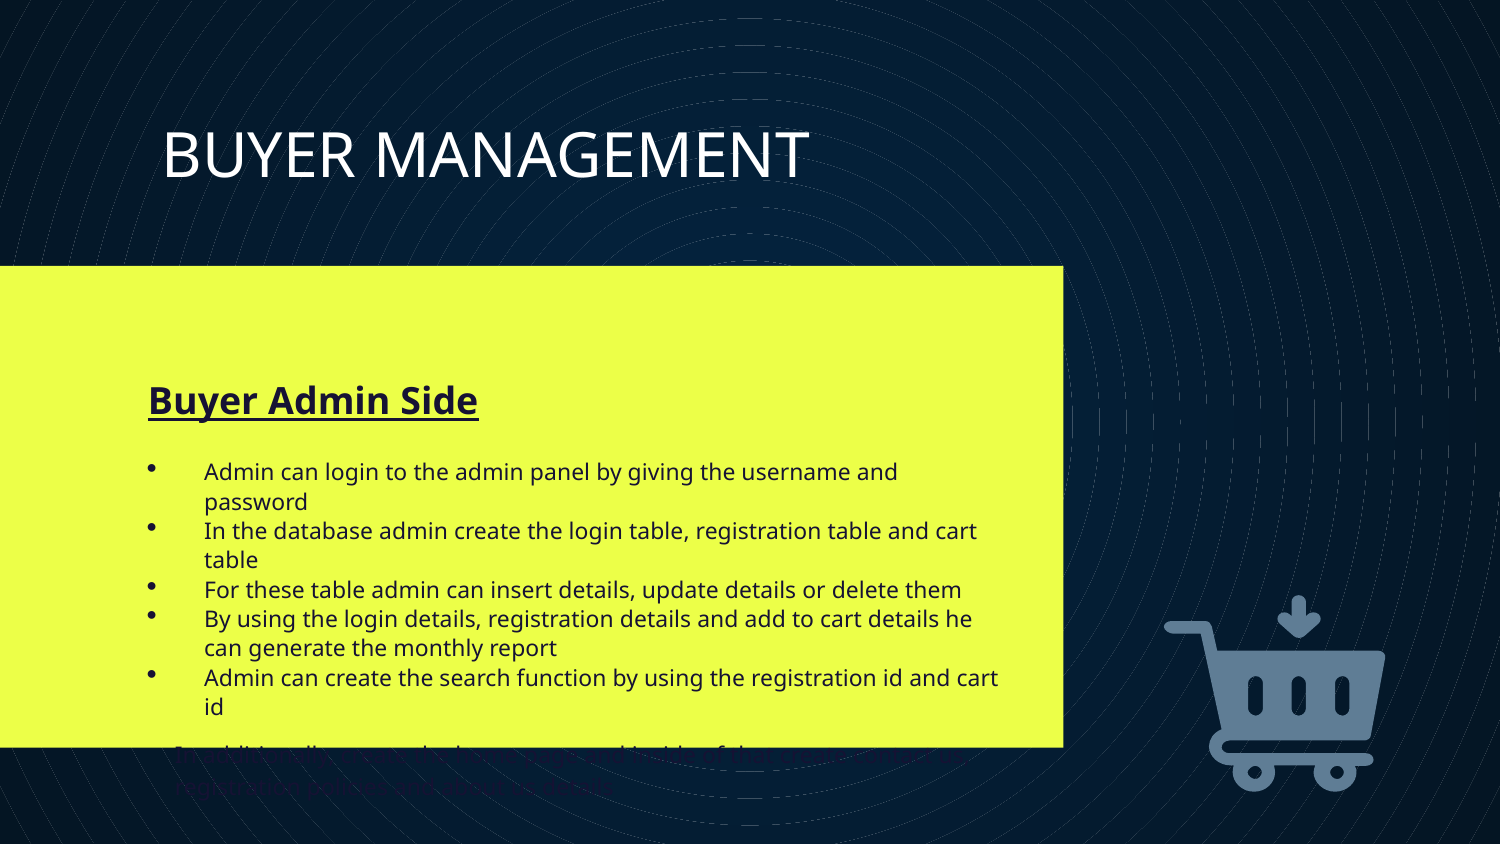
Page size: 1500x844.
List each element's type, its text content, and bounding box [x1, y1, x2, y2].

title BUYER MANAGEMENT [146, 105, 1449, 206]
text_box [1163, 594, 1387, 792]
list Buyer Admin Side Admin can login to the admin panel by giving the username and password In the database admin create the login table, registration table and cart table For these table admin can insert details, update details or delete them By using the login details, registration details and add to cart details he can generate the monthly report Admin can create the search function by using the registration id and cart id In additionally, create the home page and inside of that create contact us, registration policies and about us details [132, 355, 1021, 844]
